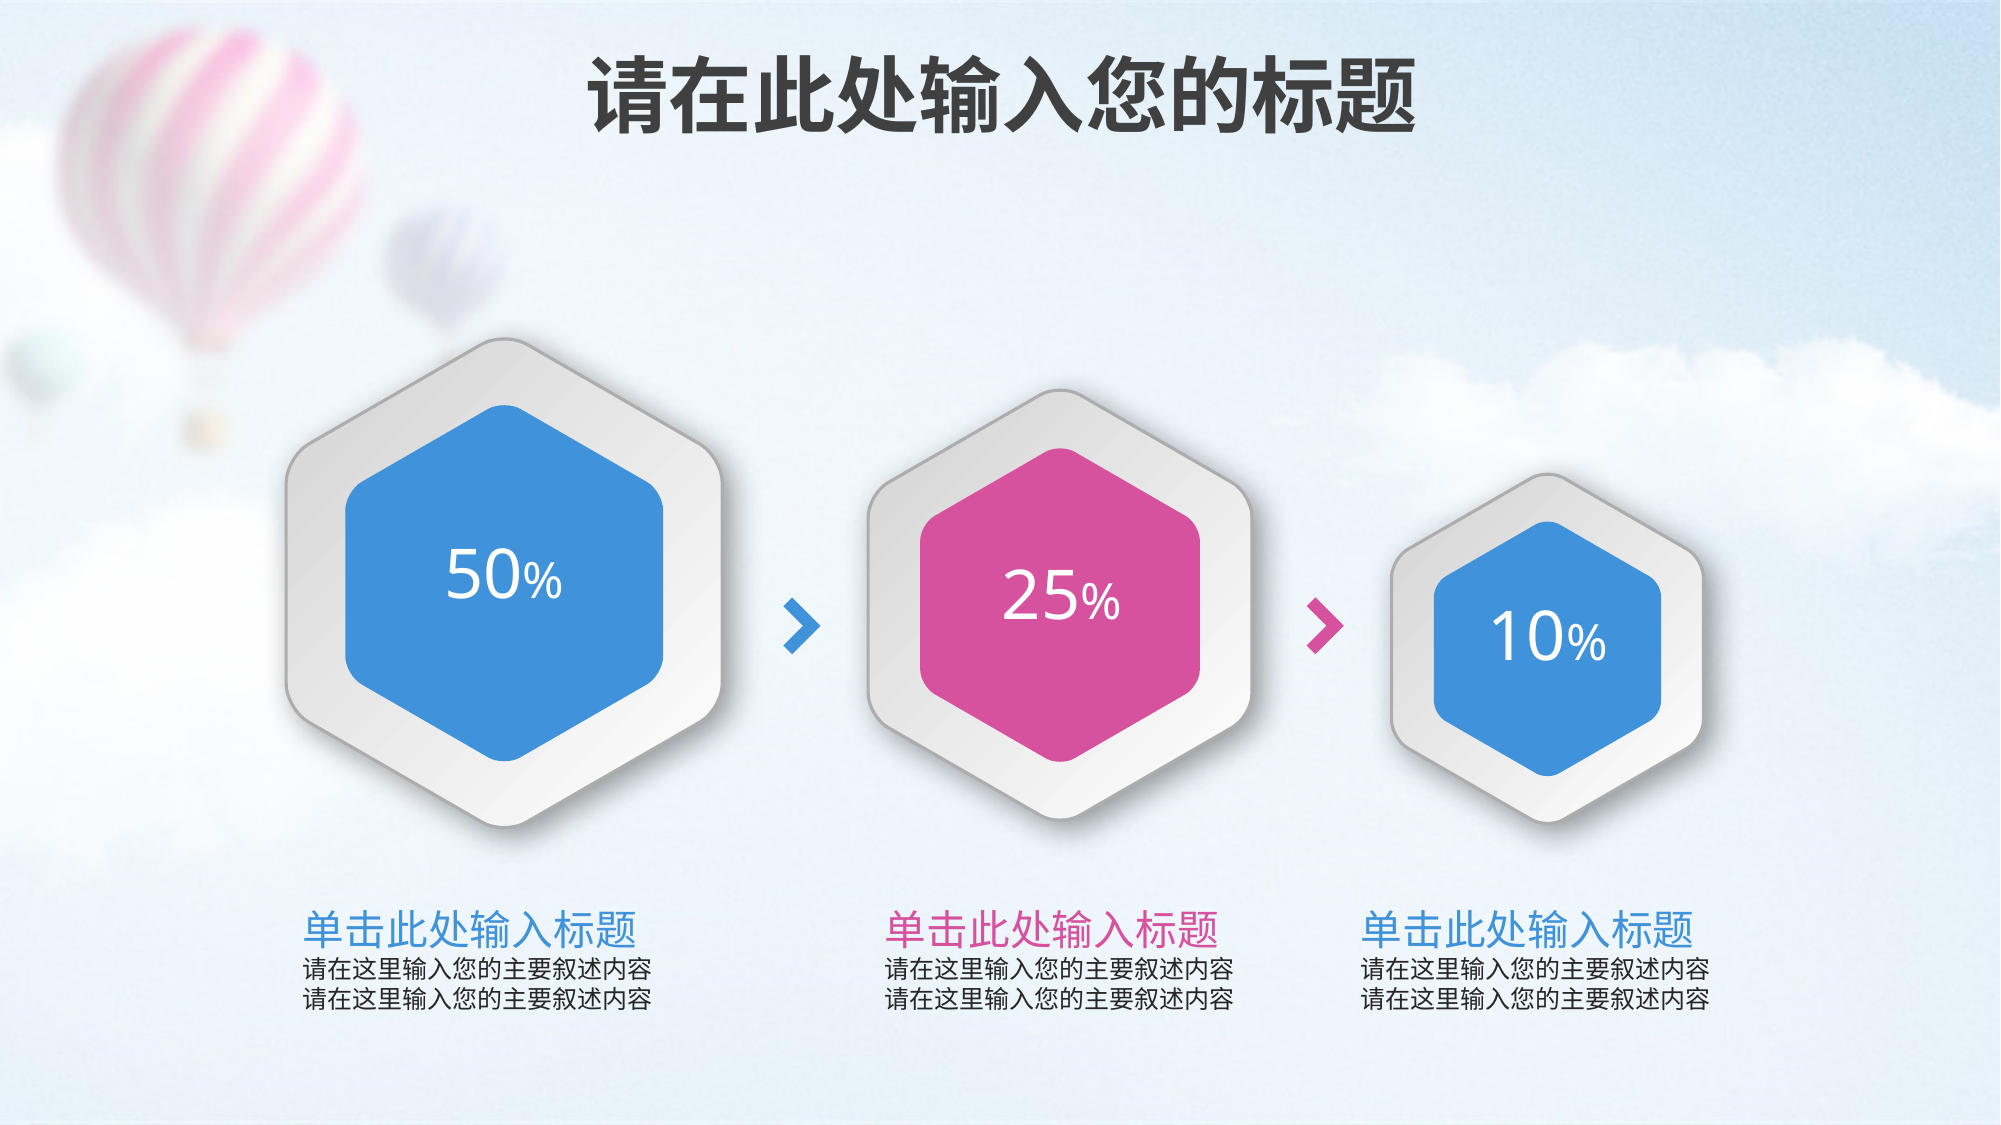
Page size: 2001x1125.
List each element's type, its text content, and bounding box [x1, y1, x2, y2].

text_box [1305, 595, 1346, 656]
picture [0, 0, 2001, 1125]
text_box [781, 595, 822, 656]
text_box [862, 388, 1262, 822]
text_box 单击此处输入标题 请在这里输入您的主要叙述内容 请在这里输入您的主要叙述内容 [870, 896, 1250, 1121]
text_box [1348, 472, 1747, 825]
text_box 请在此处输入您的标题 [571, 35, 1434, 151]
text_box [286, 337, 723, 830]
text_box 单击此处输入标题 请在这里输入您的主要叙述内容 请在这里输入您的主要叙述内容 [1345, 896, 1726, 1101]
text_box 单击此处输入标题 请在这里输入您的主要叙述内容 请在这里输入您的主要叙述内容 [288, 896, 668, 1101]
